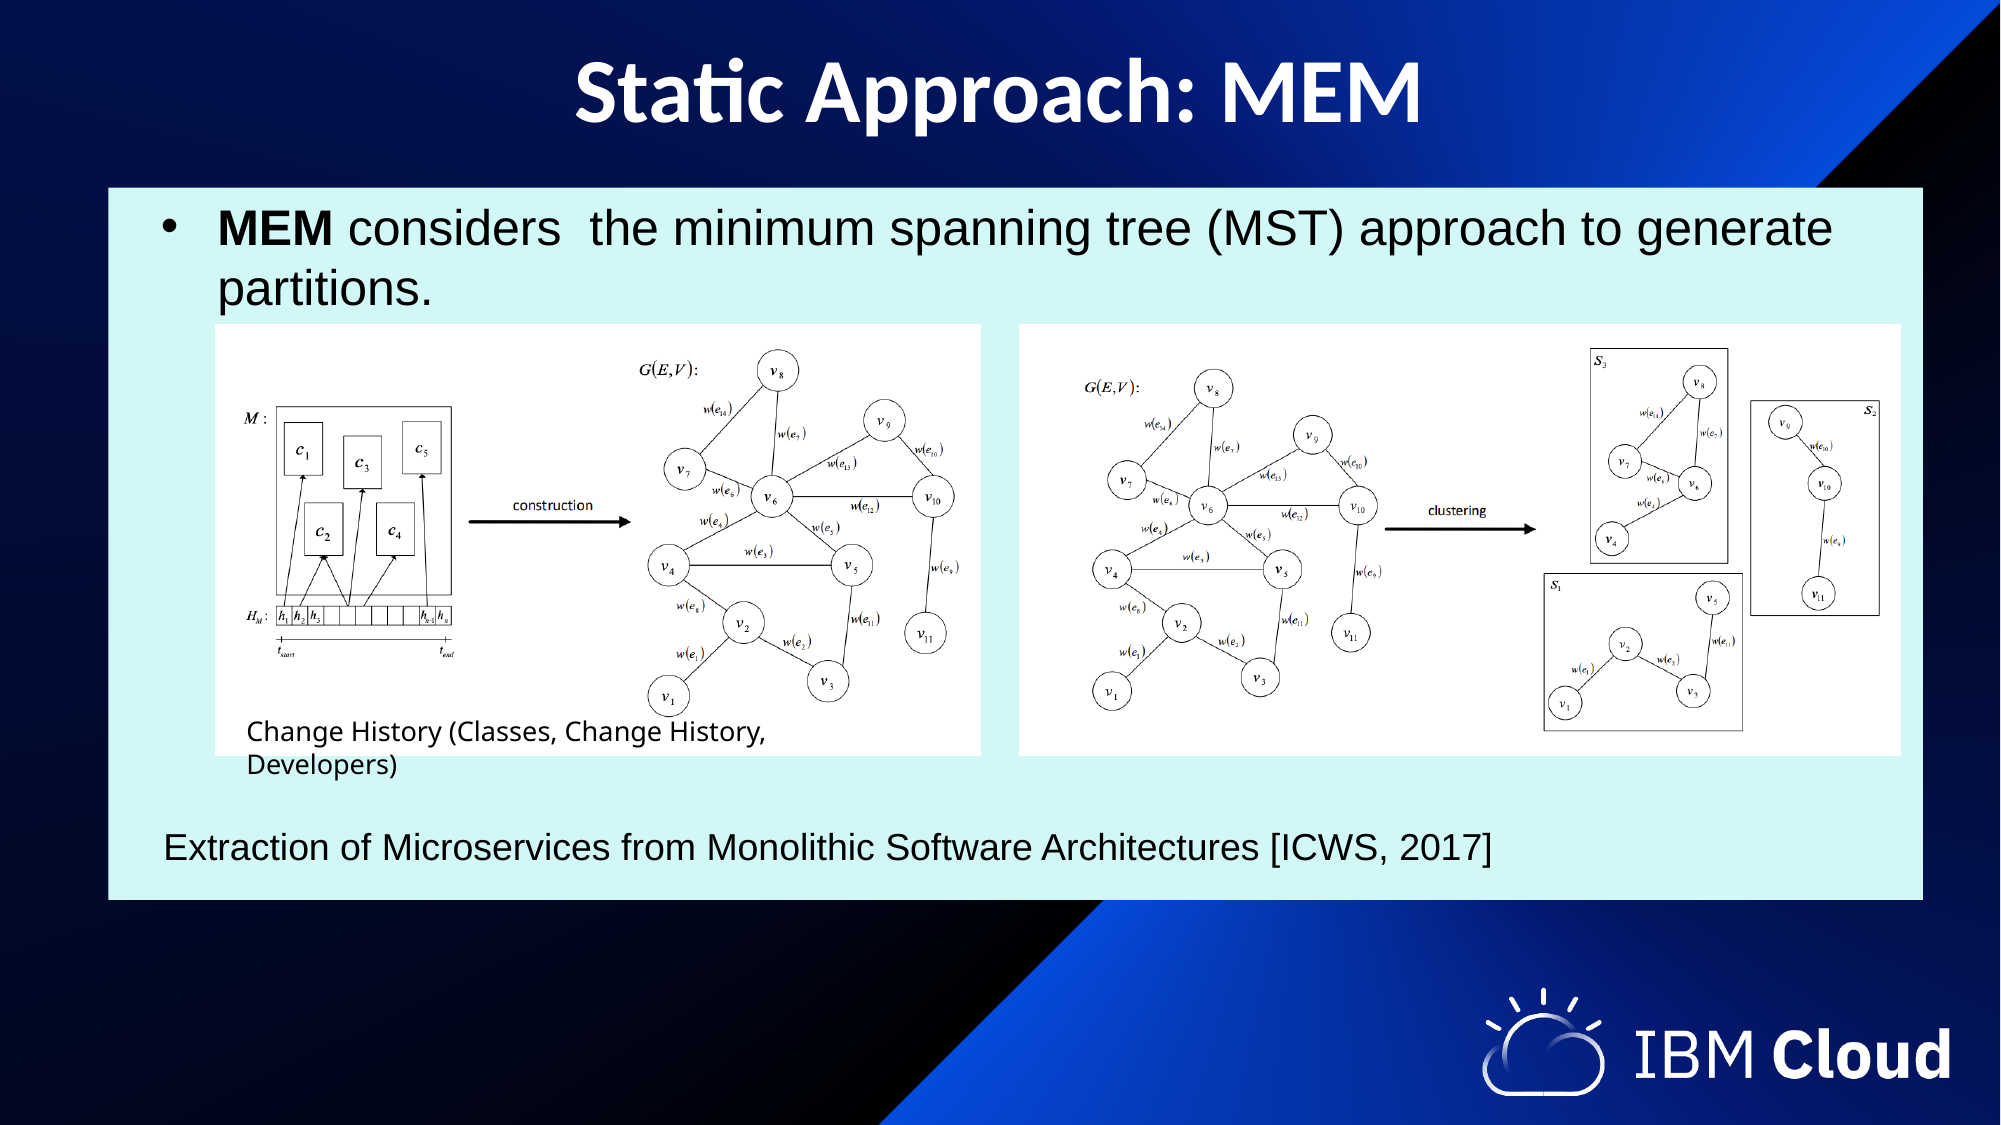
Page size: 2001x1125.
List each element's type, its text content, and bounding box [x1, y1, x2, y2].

text_box MEM considers the minimum spanning tree (MST) approach to generate partitions. [108, 187, 1923, 900]
text_box Static Approach: MEM [76, 9, 1923, 153]
text_box Change History (Classes, Change History, Developers) [239, 756, 917, 788]
text_box Extraction of Microservices from Monolithic Software Architectures [ICWS, 2017] [148, 815, 1892, 876]
picture [0, 0, 2001, 1125]
